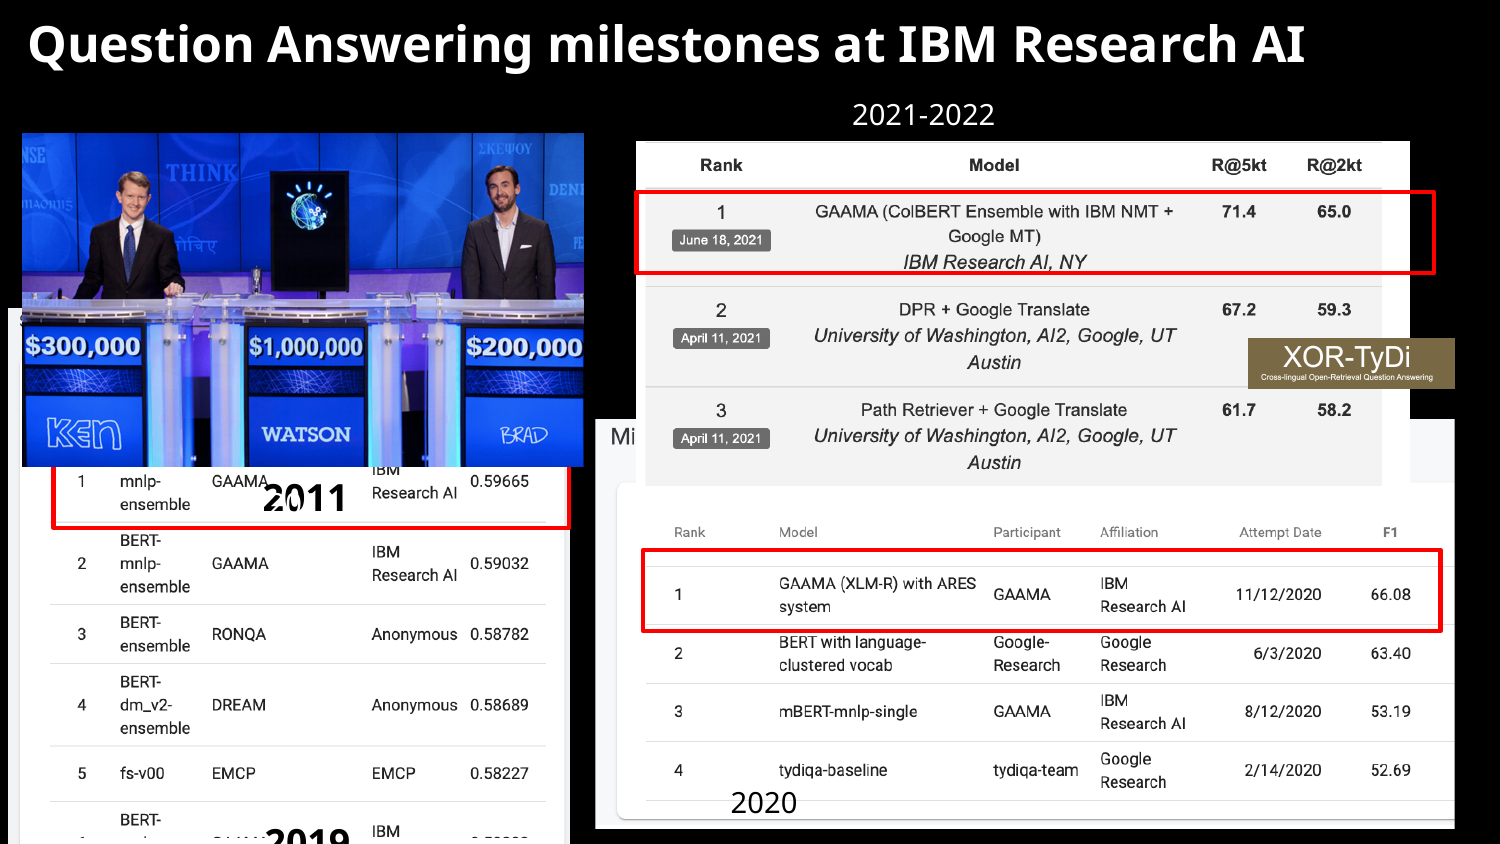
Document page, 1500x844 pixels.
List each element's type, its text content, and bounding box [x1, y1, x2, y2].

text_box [22, 133, 584, 529]
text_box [595, 415, 1455, 829]
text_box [636, 88, 1455, 504]
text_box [8, 308, 571, 844]
title Question Answering milestones at IBM Research AI [27, 19, 1425, 95]
